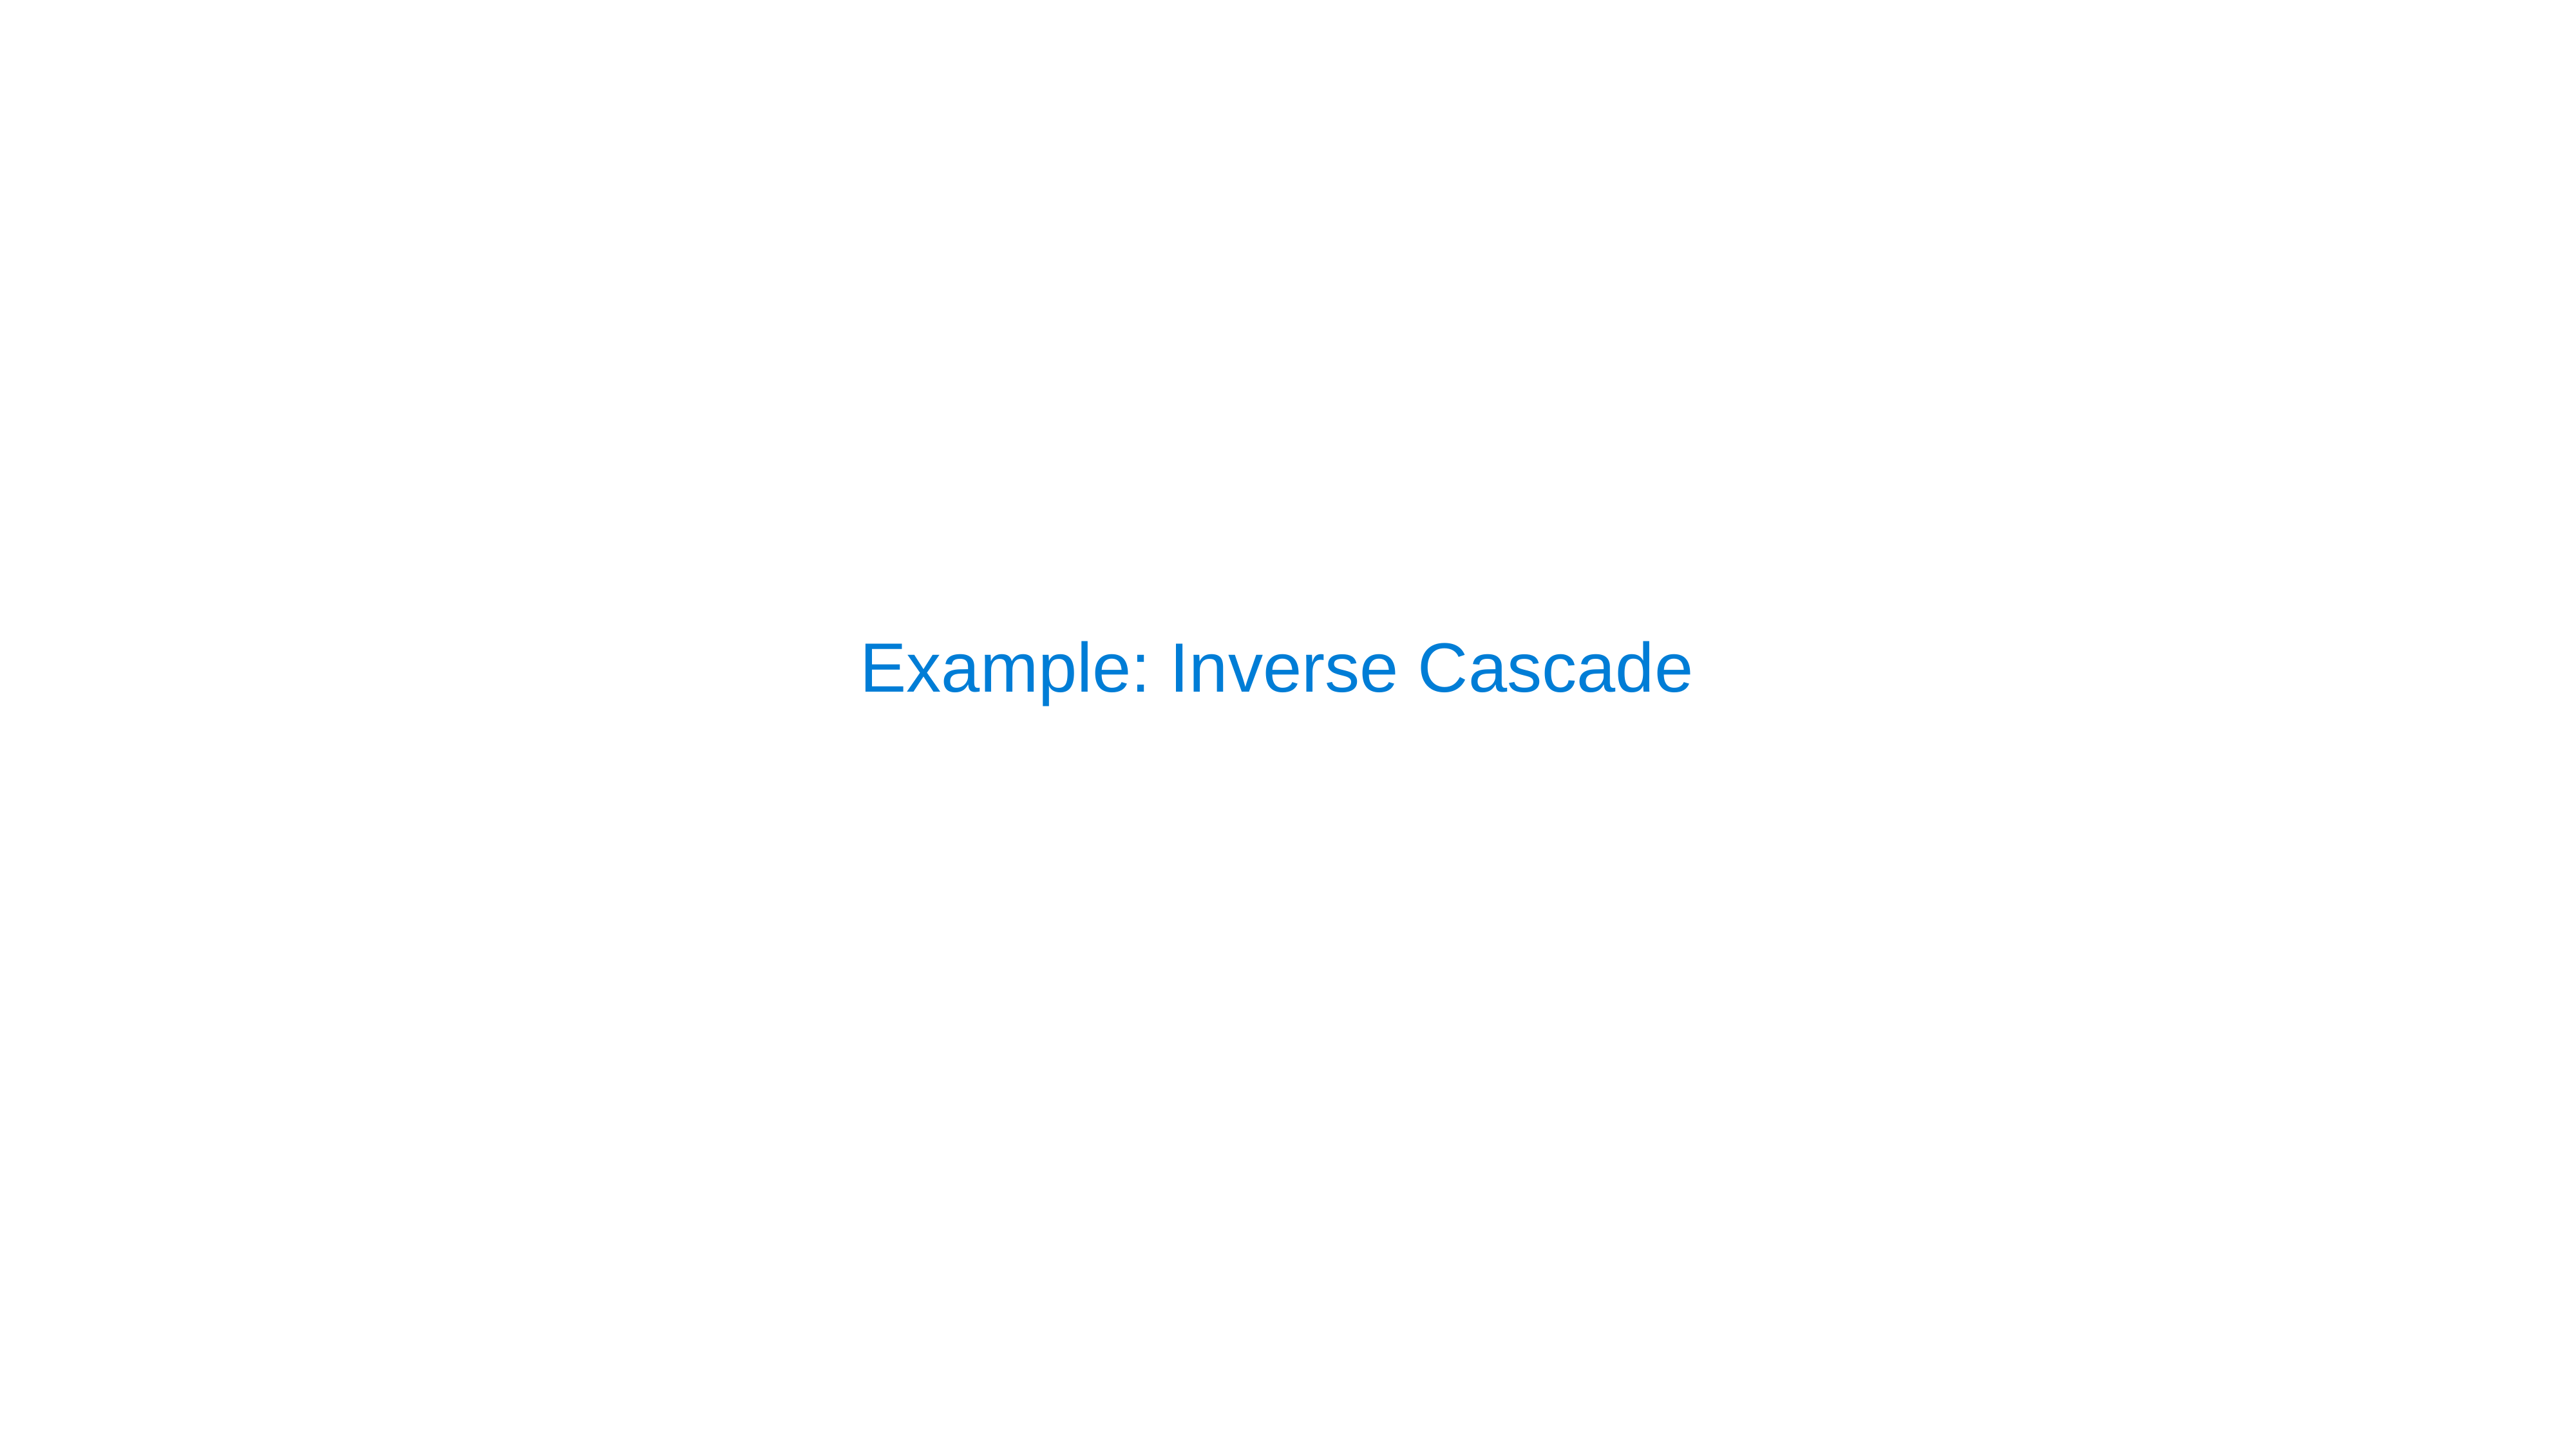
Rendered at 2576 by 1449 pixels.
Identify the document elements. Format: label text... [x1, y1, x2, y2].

title Example: Inverse Cascade [185, 295, 2388, 708]
